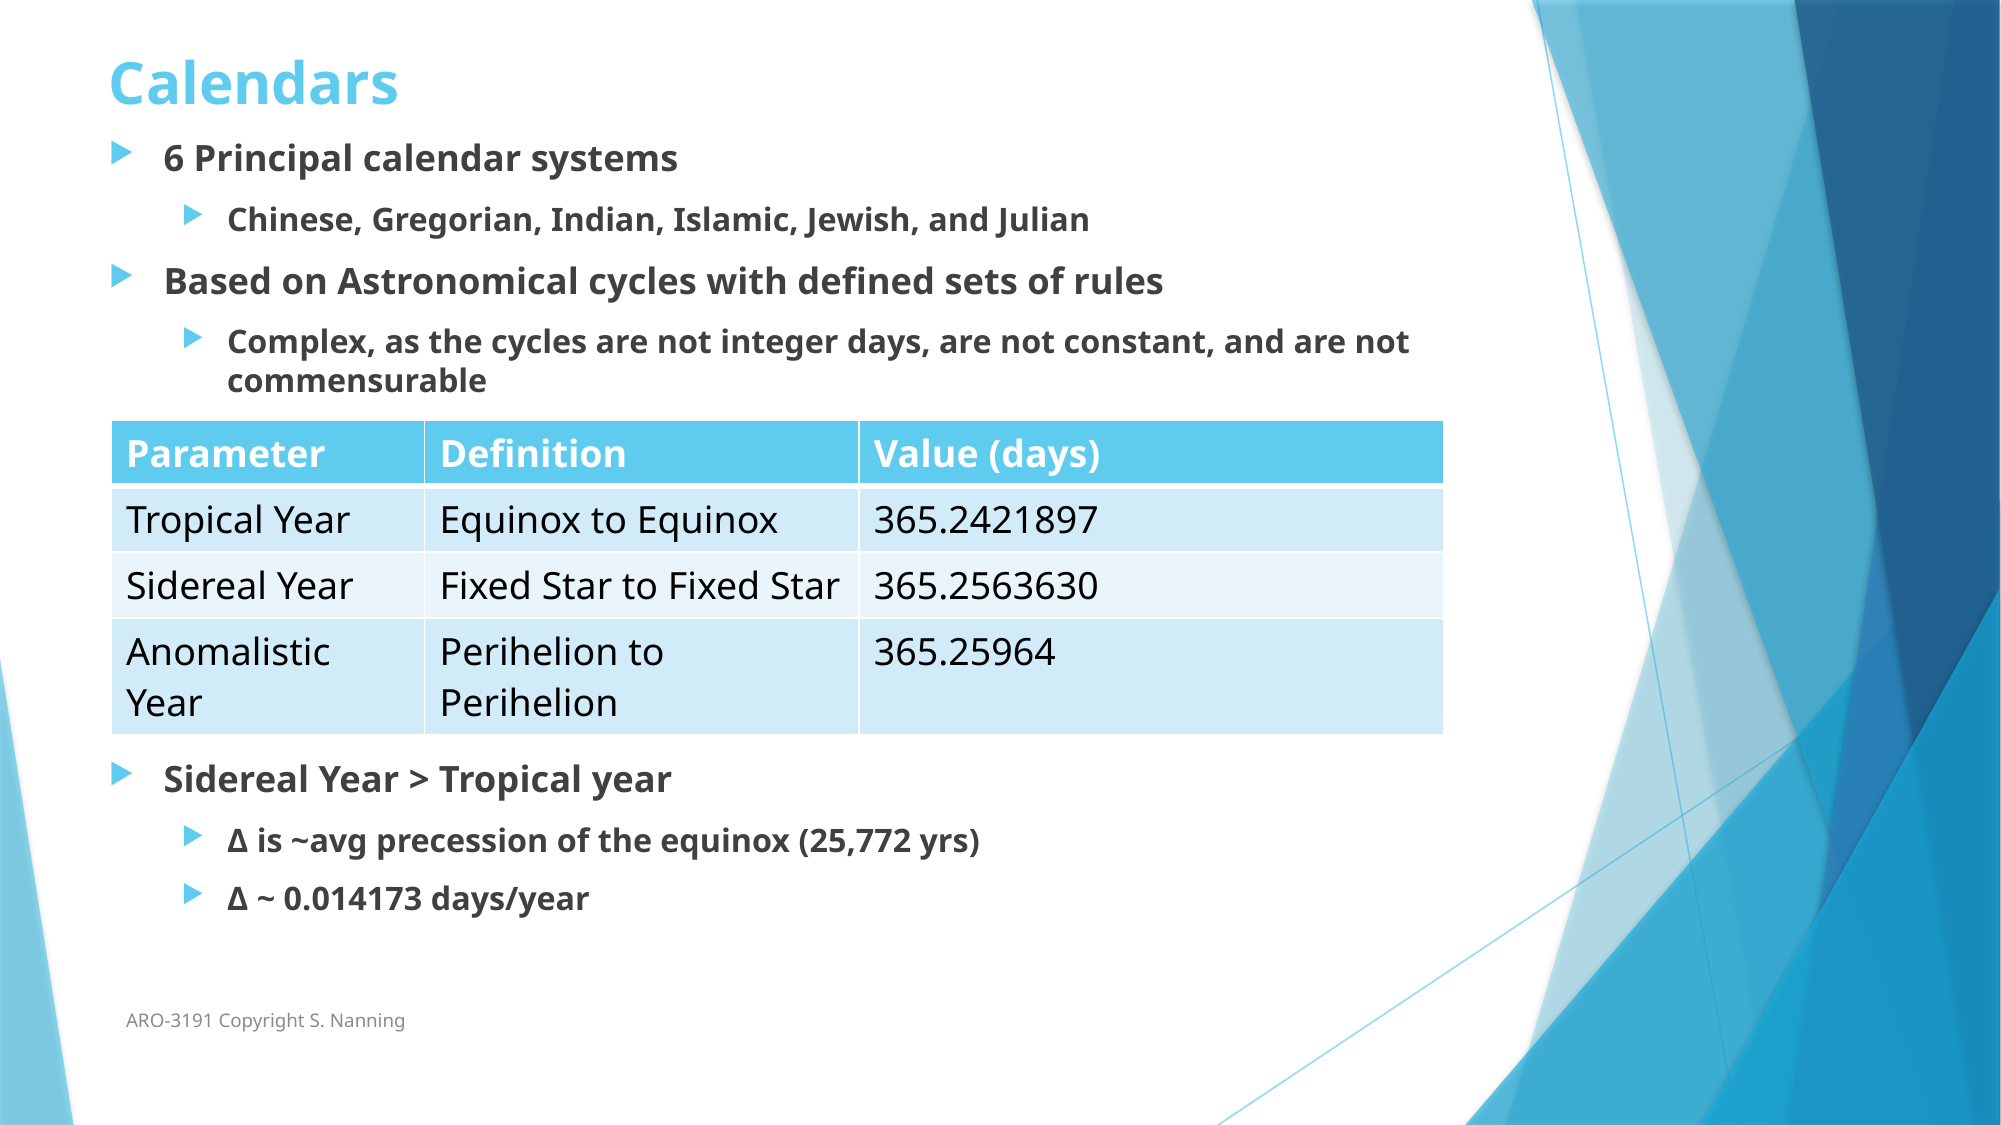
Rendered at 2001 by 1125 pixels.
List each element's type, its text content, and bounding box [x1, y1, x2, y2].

title Calendars [93, 39, 1505, 127]
table_cell Fixed Star to Fixed Star [425, 553, 858, 617]
table_cell Tropical Year [112, 489, 424, 551]
table_cell Sidereal Year [112, 553, 424, 617]
table_cell 365.25964 [860, 619, 1443, 734]
table_cell 365.2421897 [860, 489, 1443, 551]
table_cell Equinox to Equinox [425, 489, 858, 551]
list 6 Principal calendar systems Chinese, Gregorian, Indian, Islamic, Jewish, and Julian Based on Astronomical cycles with defined sets of rules Complex, as the cycles are not integer days, are not constant, and are not commensurable Sidereal Year > Tropical year Δ is ~avg precession of the equinox (25,772 yrs) Δ ~ 0.014173 days/year [93, 127, 1505, 925]
table_header Definition [425, 421, 858, 483]
table_header Value (days) [860, 421, 1443, 483]
table_cell Anomalistic Year [112, 619, 424, 734]
table_cell 365.2563630 [860, 553, 1443, 617]
footer ARO-3191 Copyright S. Nanning [111, 991, 1145, 1051]
table_header Parameter [112, 421, 424, 483]
table_cell Perihelion to Perihelion [425, 619, 858, 734]
